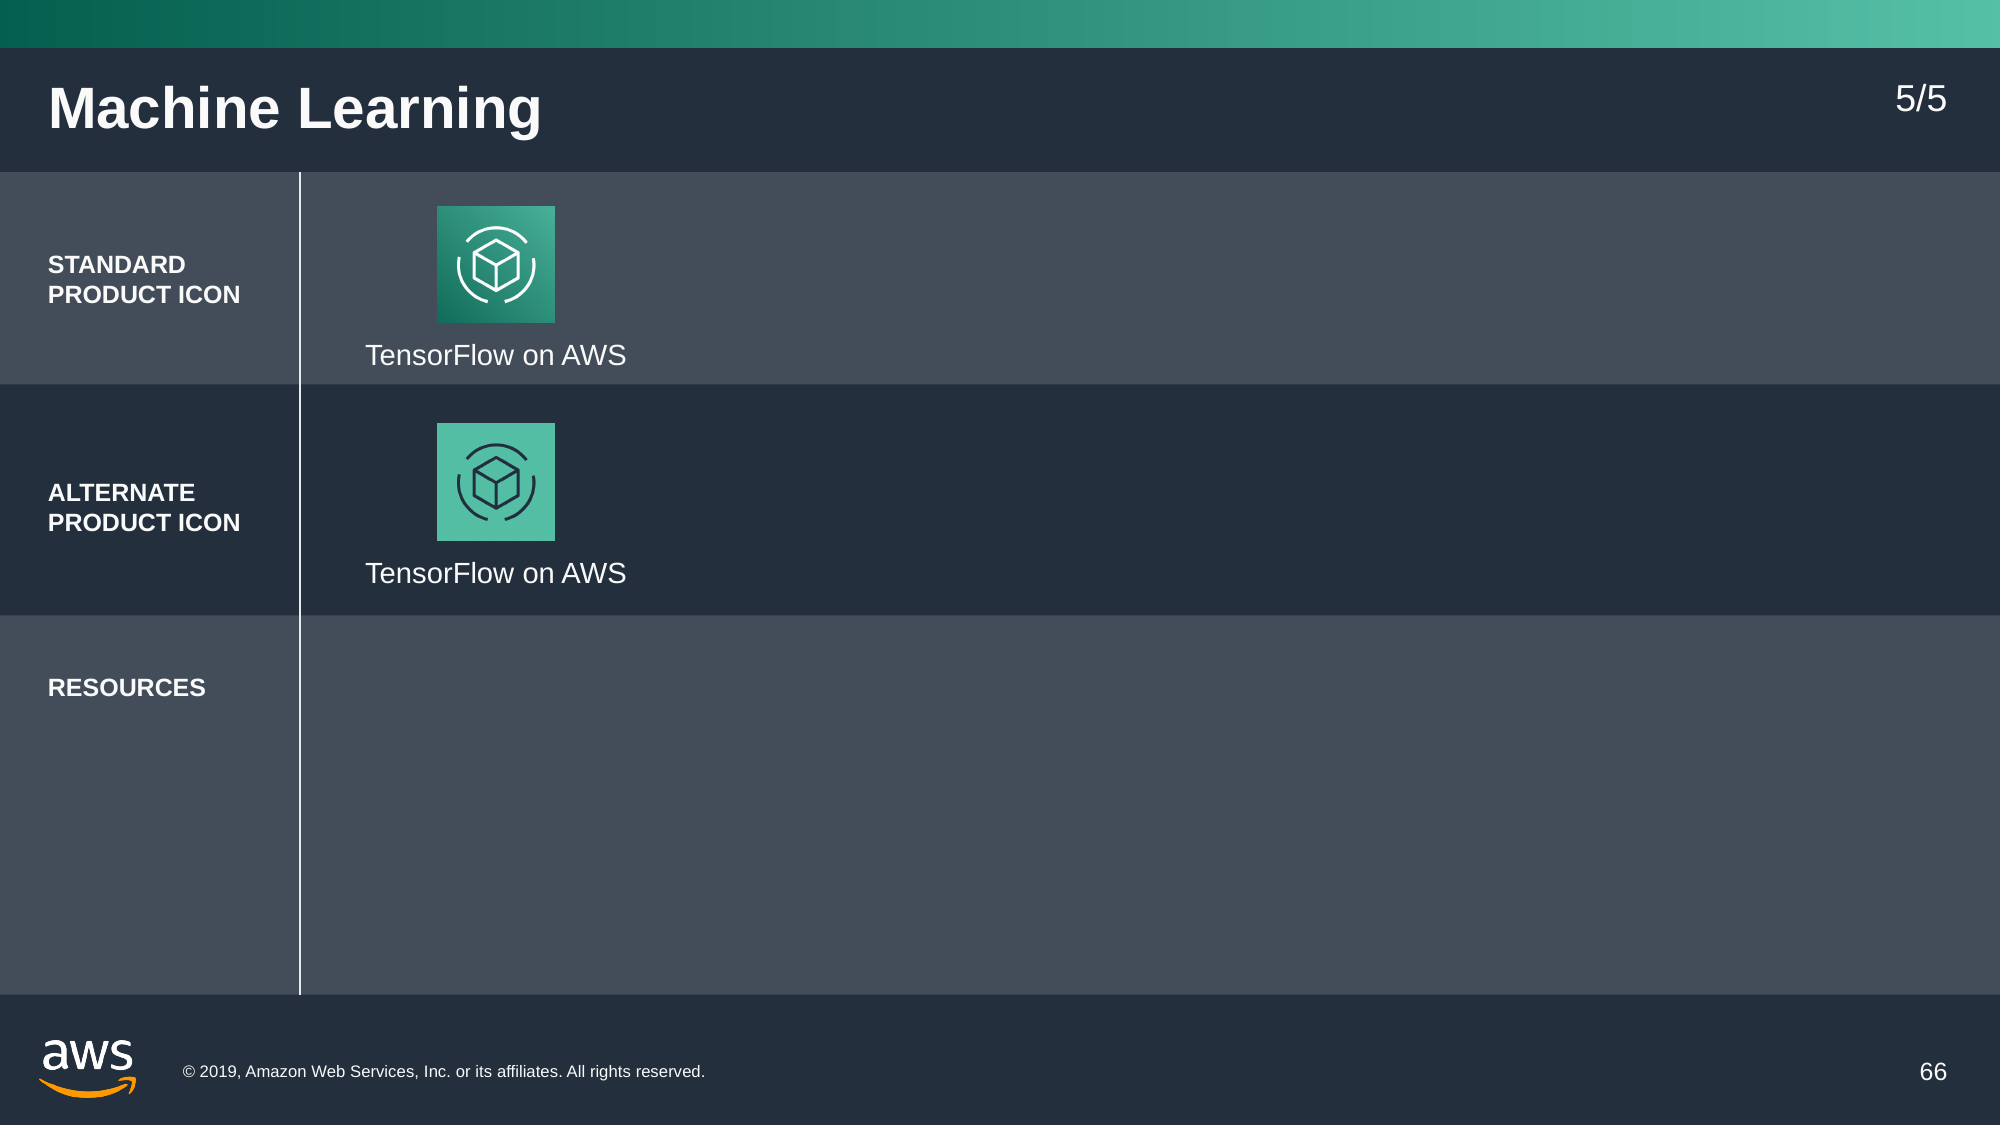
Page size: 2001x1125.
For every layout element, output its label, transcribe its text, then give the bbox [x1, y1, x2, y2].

text_box TensorFlow on AWS [307, 328, 685, 379]
picture [437, 423, 555, 541]
text_box TensorFlow on AWS [307, 546, 685, 597]
picture [437, 206, 555, 323]
text_box 5/5 [1789, 71, 1963, 148]
picture [39, 1040, 136, 1098]
title Machine Learning [33, 64, 1105, 156]
slide_number 66 [1512, 1040, 1963, 1101]
